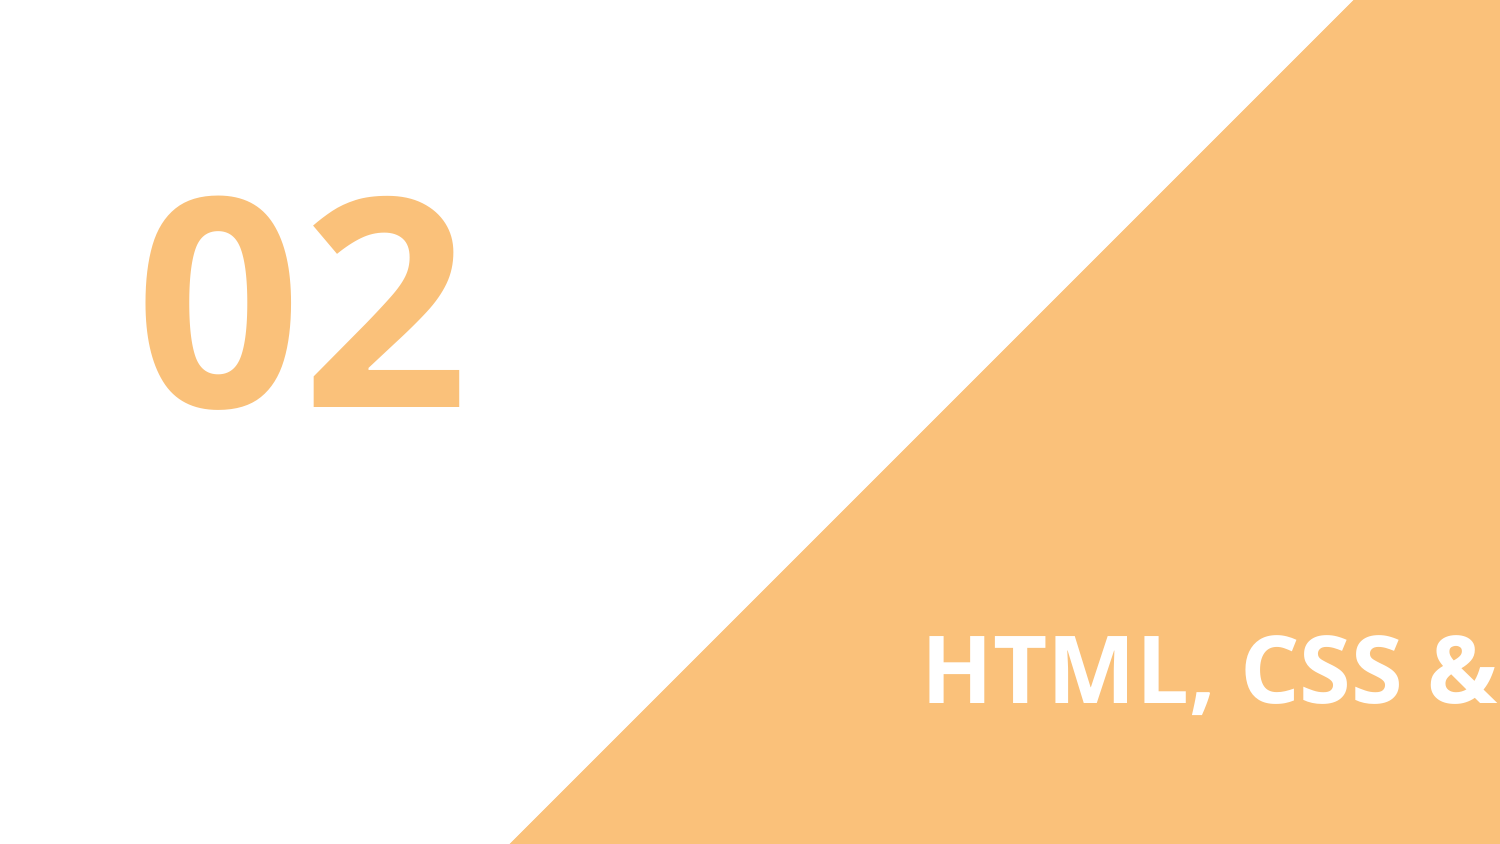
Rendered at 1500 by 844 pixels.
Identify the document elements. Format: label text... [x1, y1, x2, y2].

title HTML, CSS & JS [752, 586, 1500, 746]
title 02 [120, 159, 883, 422]
